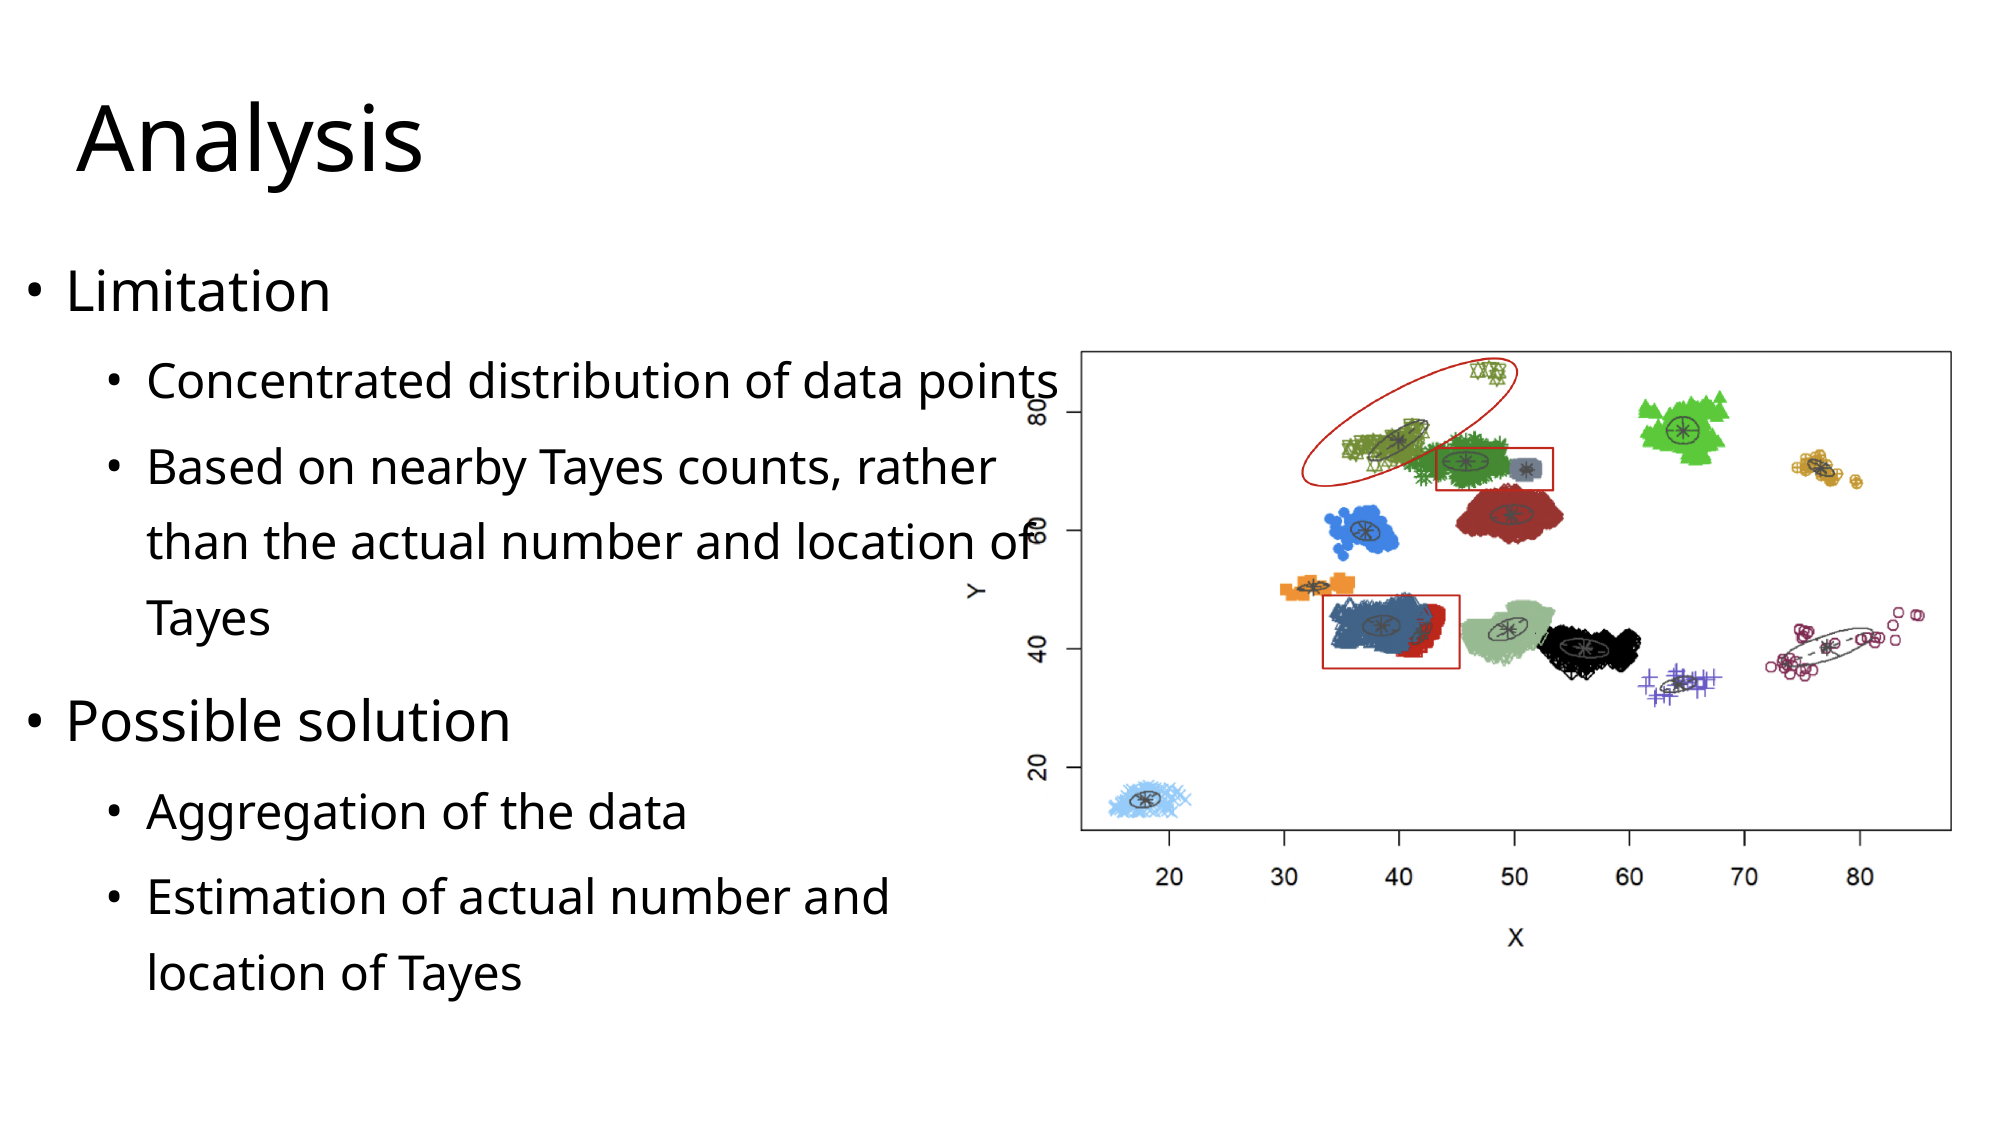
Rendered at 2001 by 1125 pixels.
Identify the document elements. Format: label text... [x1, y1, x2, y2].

picture [947, 315, 2000, 956]
list Limitation Concentrated distribution of data points Based on nearby Tayes counts, rather than the actual number and location of Tayes Possible solution Aggregation of the data Estimation of actual number and location of Tayes [9, 227, 1088, 1022]
text_box Analysis [61, 9, 1787, 227]
